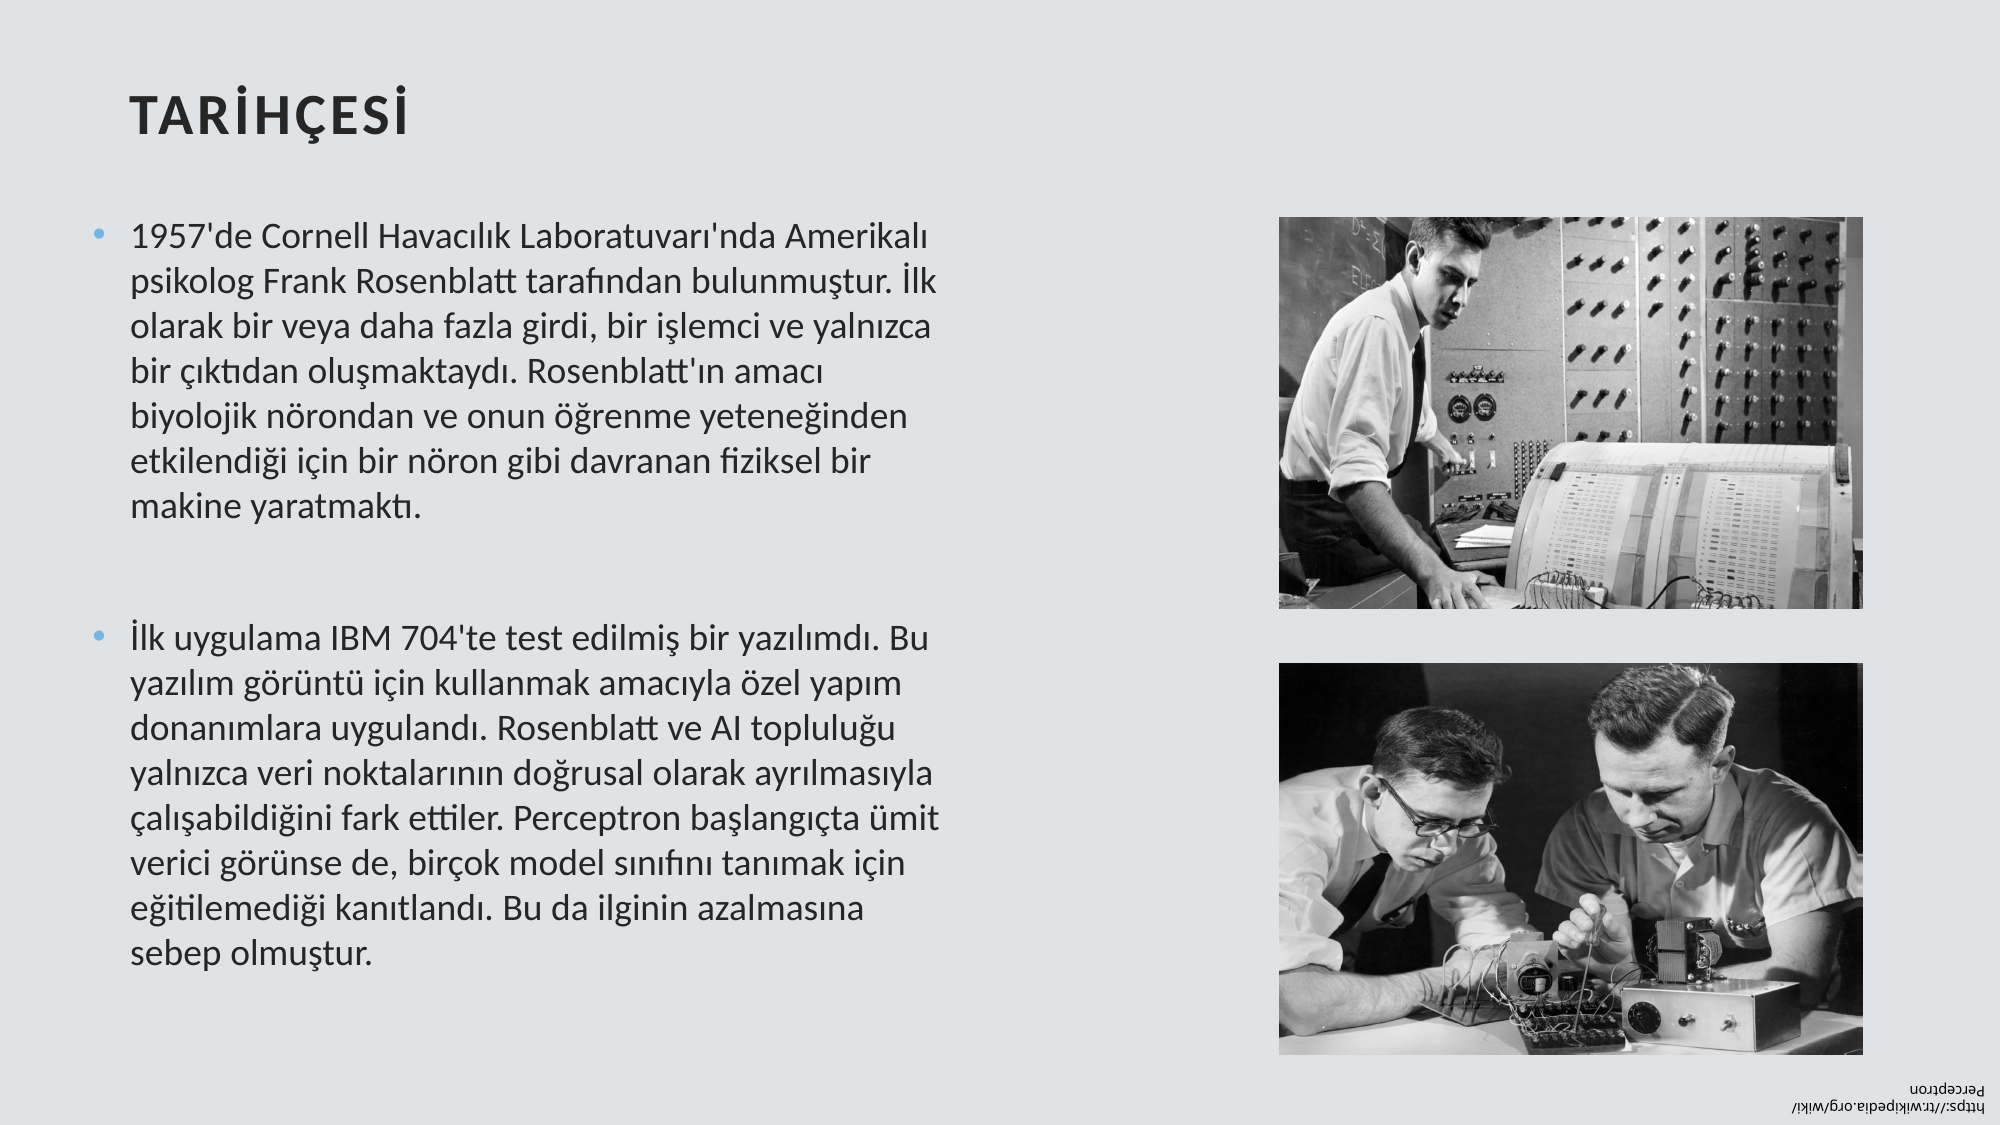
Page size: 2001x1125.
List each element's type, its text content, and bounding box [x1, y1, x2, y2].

text_box https://tr.wikipedia.org/wiki/Perceptron [1732, 1076, 2000, 1125]
picture [1279, 217, 1863, 609]
text_box TARİHÇESİ [115, 68, 1116, 154]
picture [1279, 663, 1863, 1055]
list 1957'de Cornell Havacılık Laboratuvarı'nda Amerikalı psikolog Frank Rosenblatt tarafından bulunmuştur. İlk olarak bir veya daha fazla girdi, bir işlemci ve yalnızca bir çıktıdan oluşmaktaydı. Rosenblatt'ın amacı biyolojik nörondan ve onun öğrenme yeteneğinden etkilendiği için bir nöron gibi davranan fiziksel bir makine yaratmaktı. İlk uygulama IBM 704'te test edilmiş bir yazılımdı. Bu yazılım görüntü için kullanmak amacıyla özel yapım donanımlara uygulandı. Rosenblatt ve AI topluluğu yalnızca veri noktalarının doğrusal olarak ayrılmasıyla çalışabildiğini fark ettiler. Perceptron başlangıçta ümit verici görünse de, birçok model sınıfını tanımak için eğitilemediği kanıtlandı. Bu da ilginin azalmasına sebep olmuştur. [77, 203, 964, 1014]
